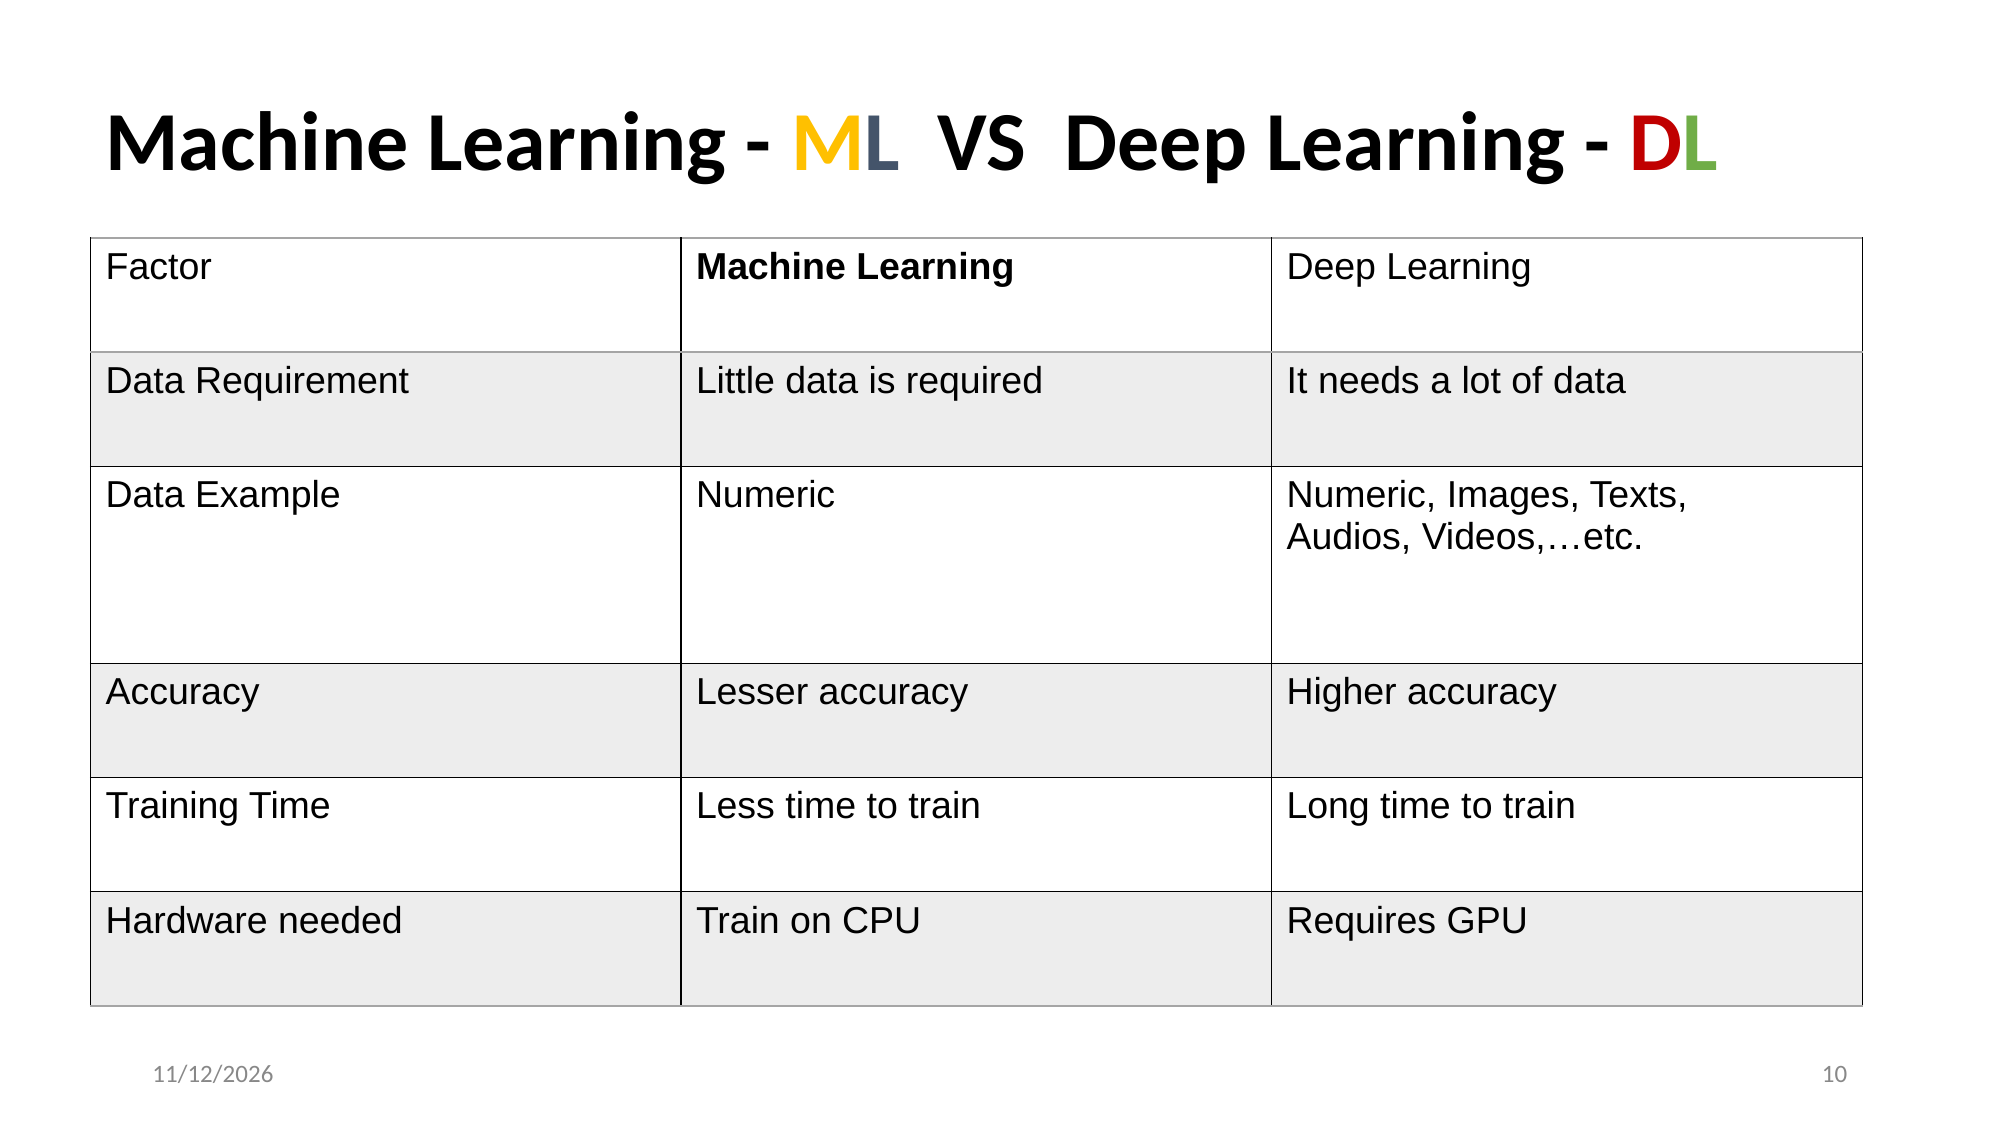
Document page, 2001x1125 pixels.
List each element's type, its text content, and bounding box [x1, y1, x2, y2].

table_cell Requires GPU [1272, 892, 1862, 1005]
slide_number 10 [1412, 1042, 1863, 1103]
table_cell Train on CPU [682, 892, 1271, 1005]
table_cell Accuracy [91, 664, 680, 777]
table_cell Data Requirement [91, 353, 680, 466]
table_cell Little data is required [682, 353, 1271, 466]
table_cell Data Example [91, 467, 680, 663]
table_cell Less time to train [682, 778, 1271, 891]
table_cell Long time to train [1272, 778, 1862, 891]
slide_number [137, 1042, 588, 1103]
table_cell Higher accuracy [1272, 664, 1862, 777]
table_header Factor [91, 239, 680, 351]
table_cell Hardware needed [91, 892, 680, 1005]
table_header Deep Learning [1272, 239, 1862, 351]
table_cell Lesser accuracy [682, 664, 1271, 777]
table_cell It needs a lot of data [1272, 353, 1862, 466]
table_header Machine Learning [682, 239, 1271, 351]
table_cell Training Time [91, 778, 680, 891]
table_cell Numeric [682, 467, 1271, 663]
table_cell Numeric, Images, Texts, Audios, Videos,…etc. [1272, 467, 1862, 663]
text_box Machine Learning - ML VS Deep Learning - DL [90, 78, 1966, 196]
